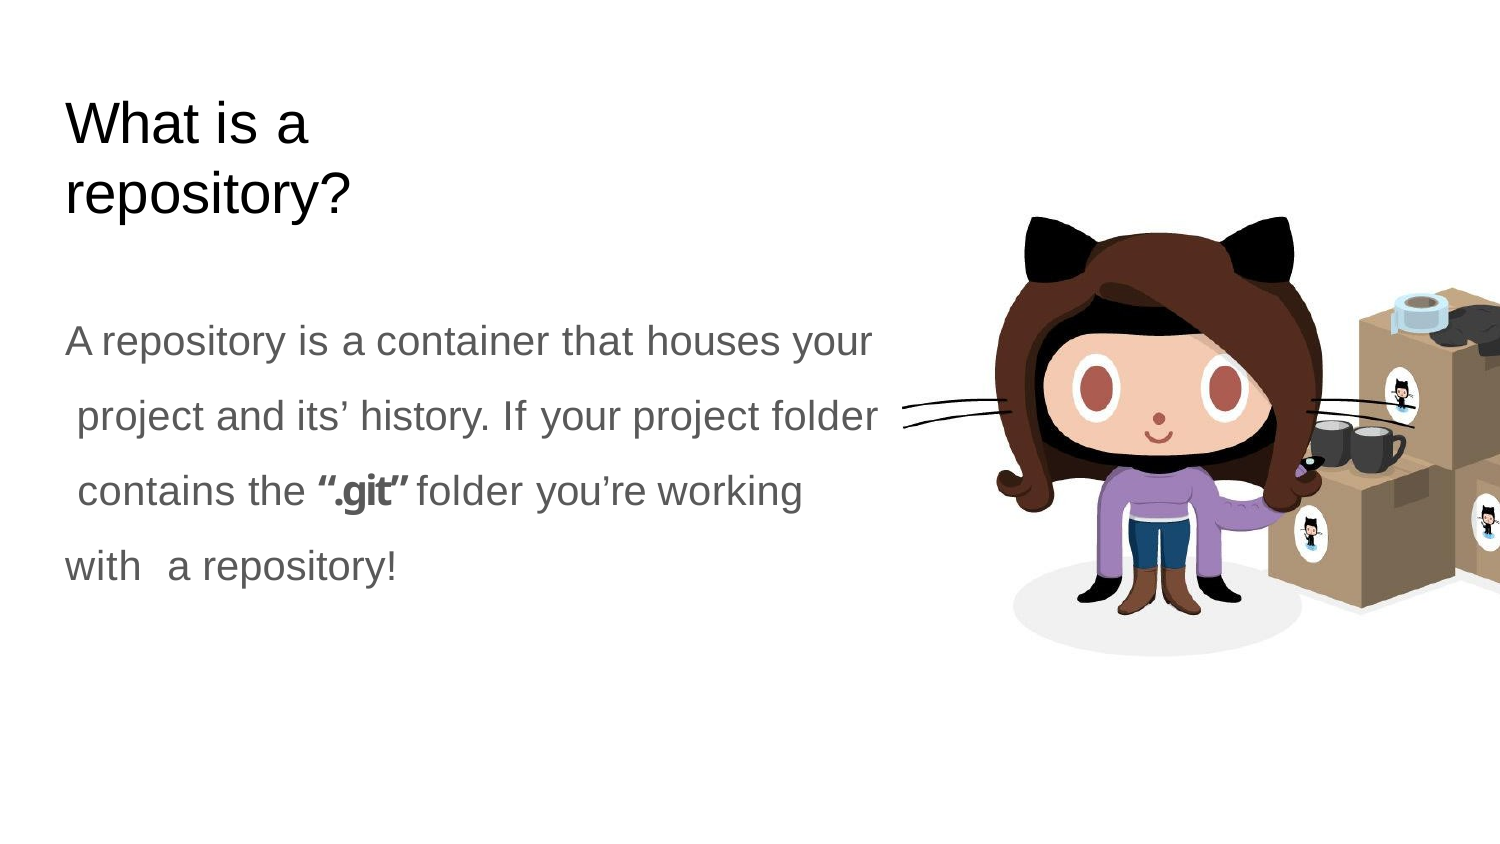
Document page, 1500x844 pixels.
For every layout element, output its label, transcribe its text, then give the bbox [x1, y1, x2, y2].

text_box [902, 214, 1500, 660]
text_box A repository is a container that houses your project and its’ history. If your project folder contains the “.git” folder you’re working with a repository! [63, 286, 885, 589]
title What is a repository? [63, 82, 608, 226]
